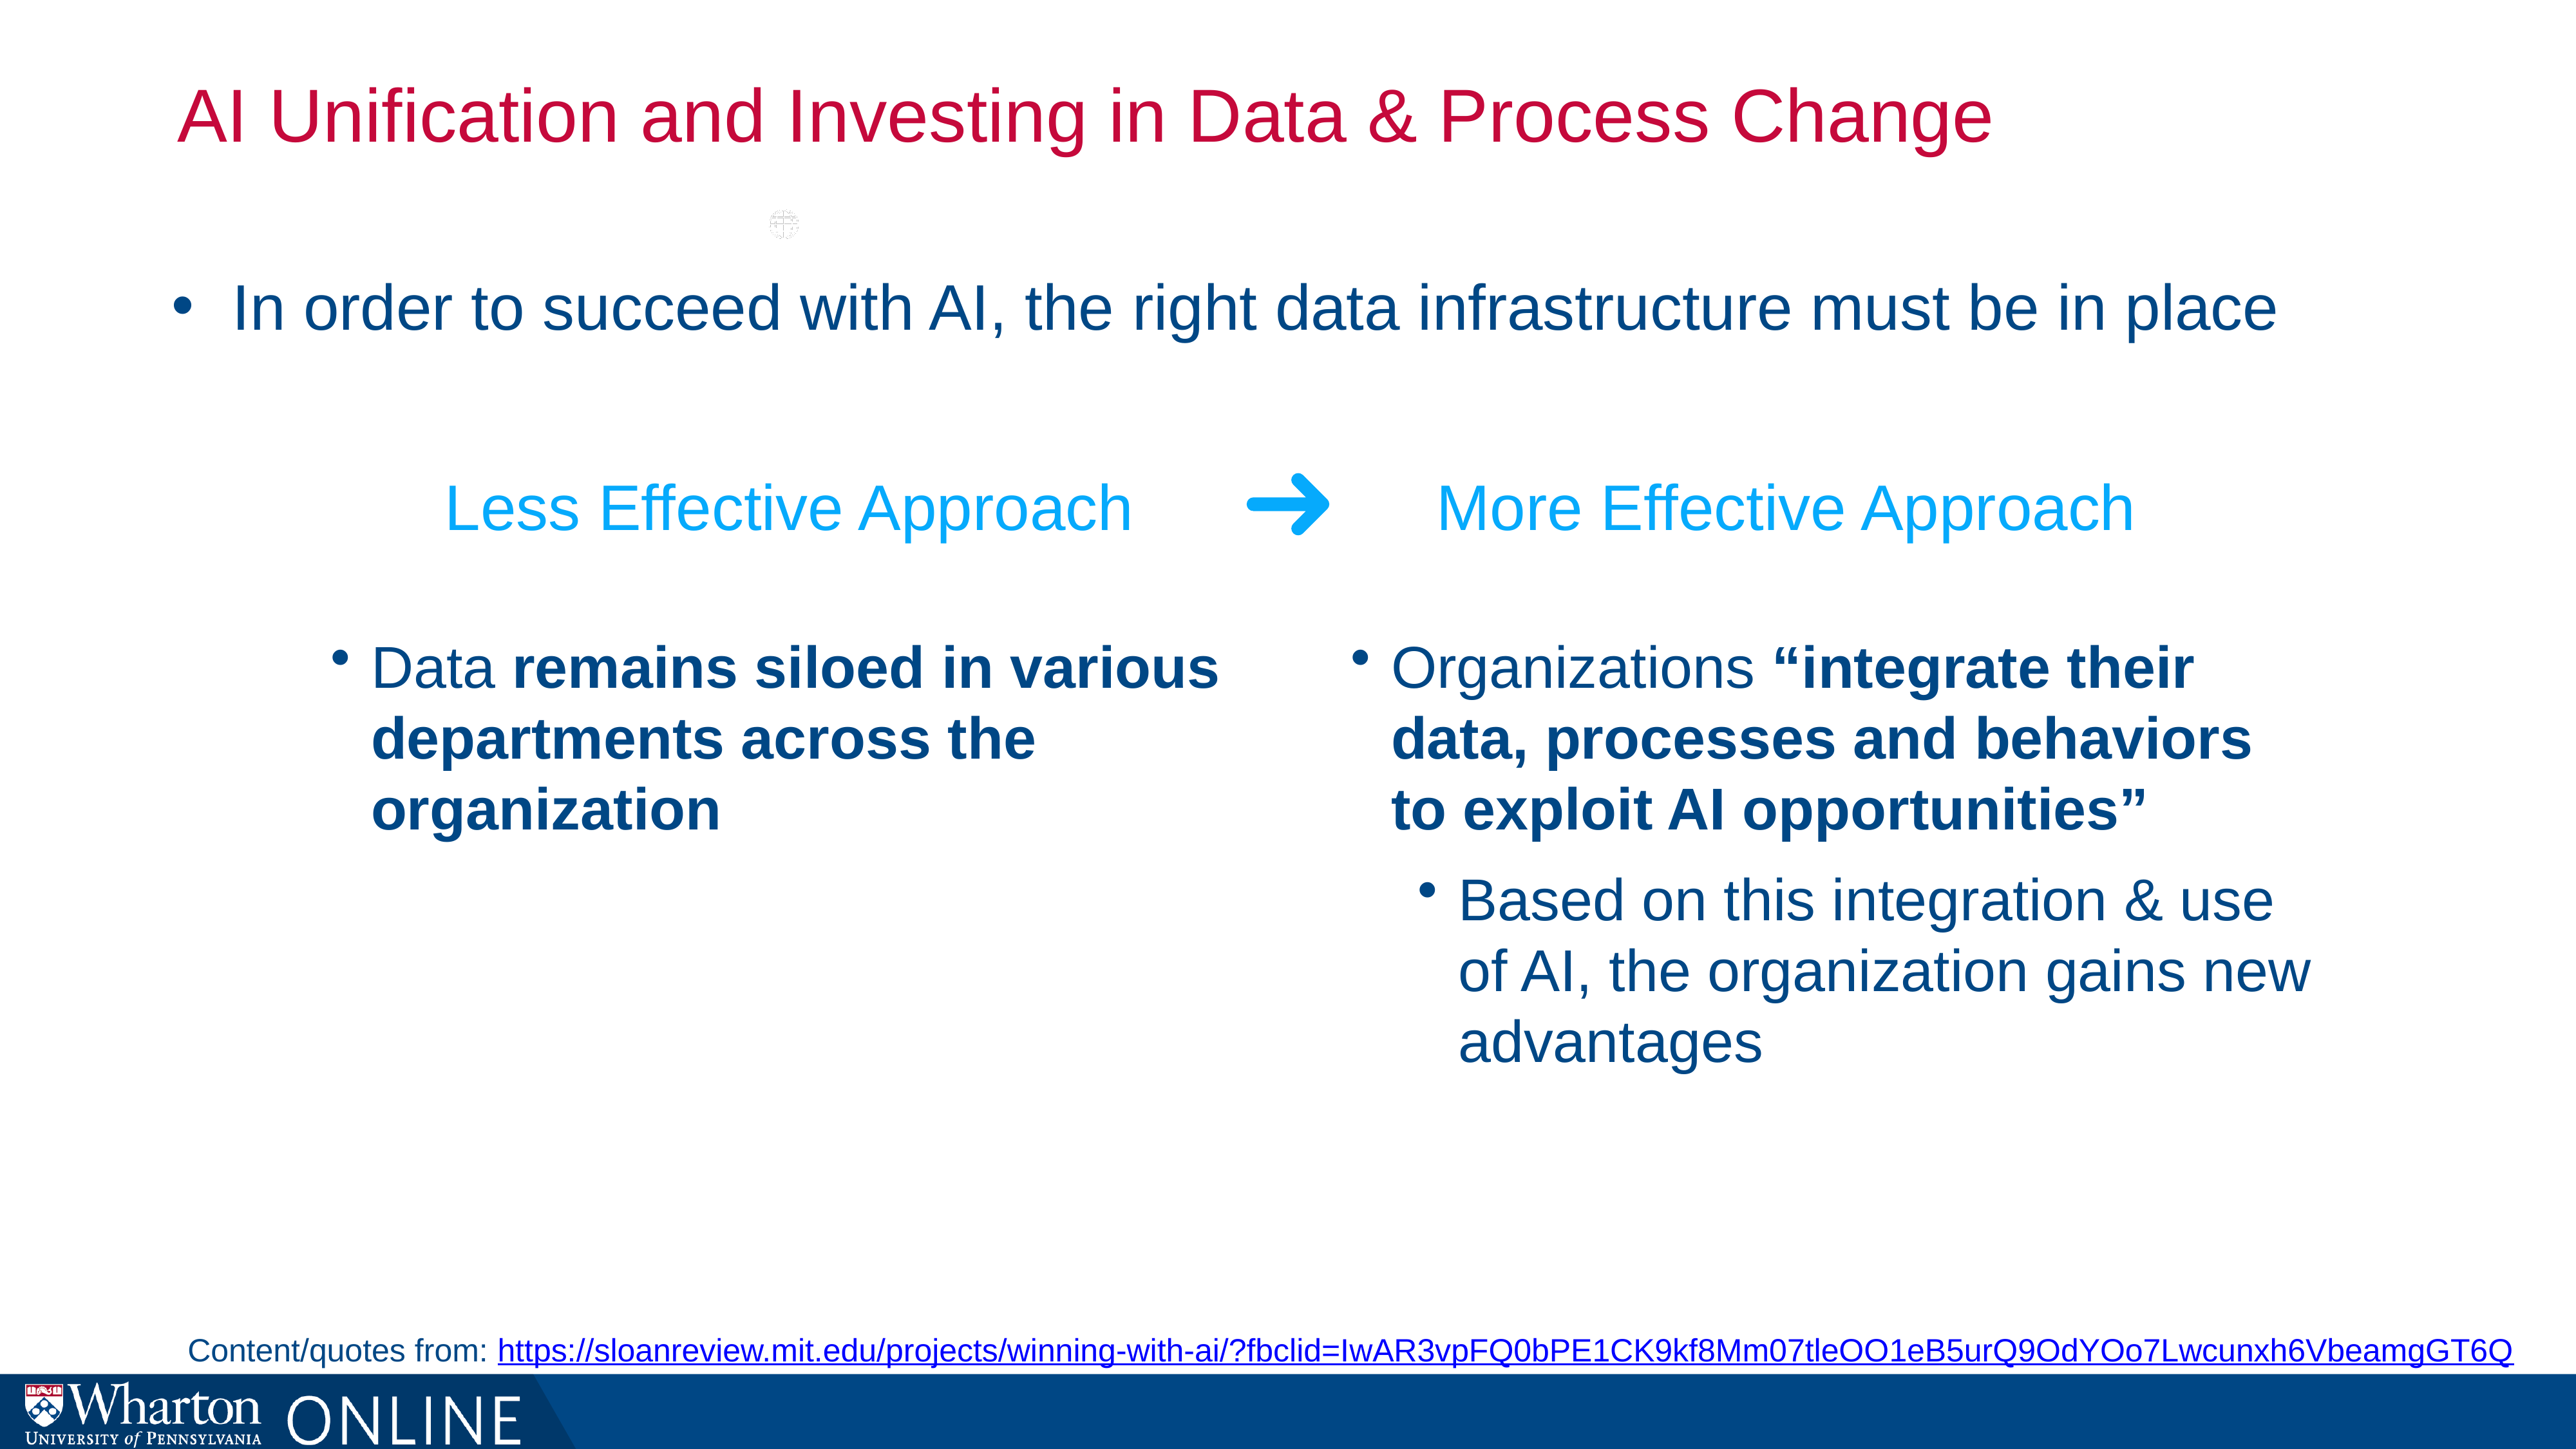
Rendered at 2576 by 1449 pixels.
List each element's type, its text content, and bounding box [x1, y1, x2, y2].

picture [769, 209, 799, 239]
text_box Content/quotes from: https://sloanreview.mit.edu/projects/winning-with-ai/?fbclid=IwAR3vpFQ0bPE1CK9kf8Mm07tleOO1eB5urQ9OdYOo7Lwcunxh6VbeamgGT6Q [182, 1324, 2519, 1373]
text_box In order to succeed with AI, the right data infrastructure must be in place [171, 265, 2394, 446]
title AI Unification and Investing in Data & Process Change [176, 77, 2400, 179]
picture [25, 1381, 520, 1448]
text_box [298, 435, 2338, 1088]
